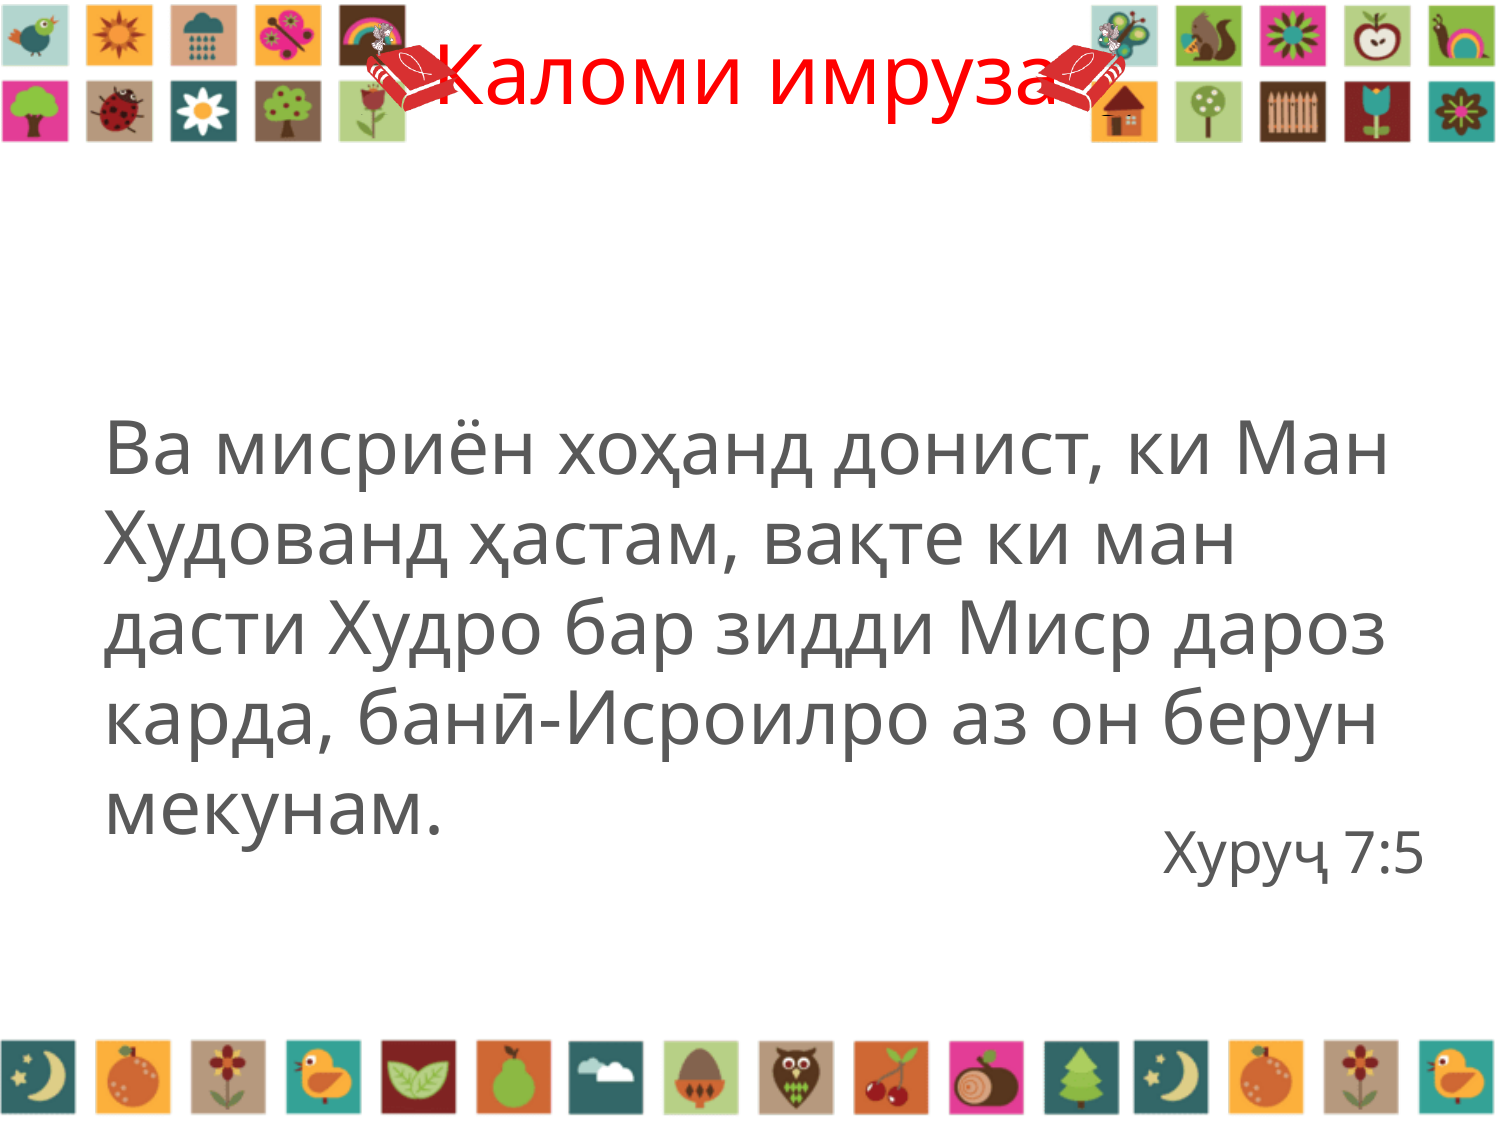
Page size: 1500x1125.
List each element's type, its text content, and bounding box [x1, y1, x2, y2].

text_box Хуруҷ 7:5 [808, 807, 1441, 893]
text_box Ва мисриён хоҳанд донист, ки Ман Худованд ҳастам, вақте ки ман дасти Худро бар зидди Миср дароз карда, банӣ-Исроилро аз он берун мекунам. [88, 302, 1436, 858]
picture [1003, 3, 1500, 150]
text_box Каломи имруза [425, 13, 1078, 129]
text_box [0, 1028, 1500, 1118]
picture [0, 3, 491, 150]
